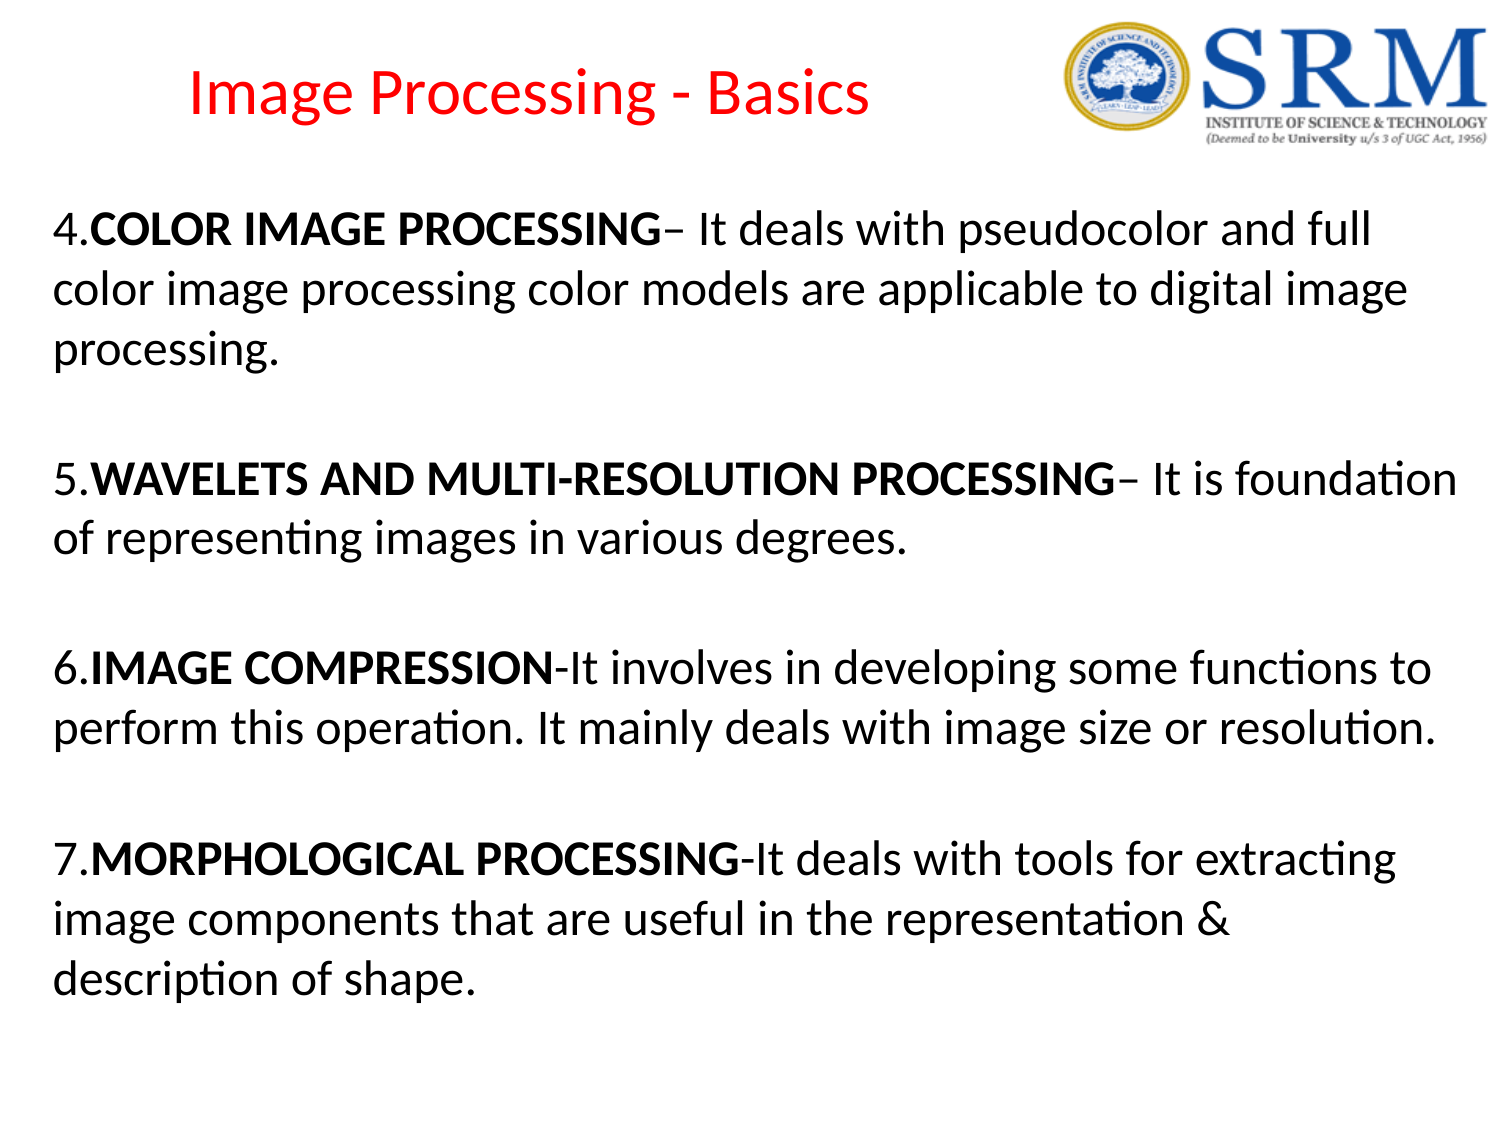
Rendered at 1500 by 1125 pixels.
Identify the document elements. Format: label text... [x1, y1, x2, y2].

title Image Processing - Basics [0, 0, 1060, 175]
picture [1059, 0, 1500, 162]
list 4.COLOR IMAGE PROCESSING– It deals with pseudocolor and full color image processing color models are applicable to digital image processing. 5.WAVELETS AND MULTI-RESOLUTION PROCESSING– It is foundation of representing images in various degrees. 6.IMAGE COMPRESSION-It involves in developing some functions to perform this operation. It mainly deals with image size or resolution. 7.MORPHOLOGICAL PROCESSING-It deals with tools for extracting image components that are useful in the representation & description of shape. [37, 187, 1475, 1071]
